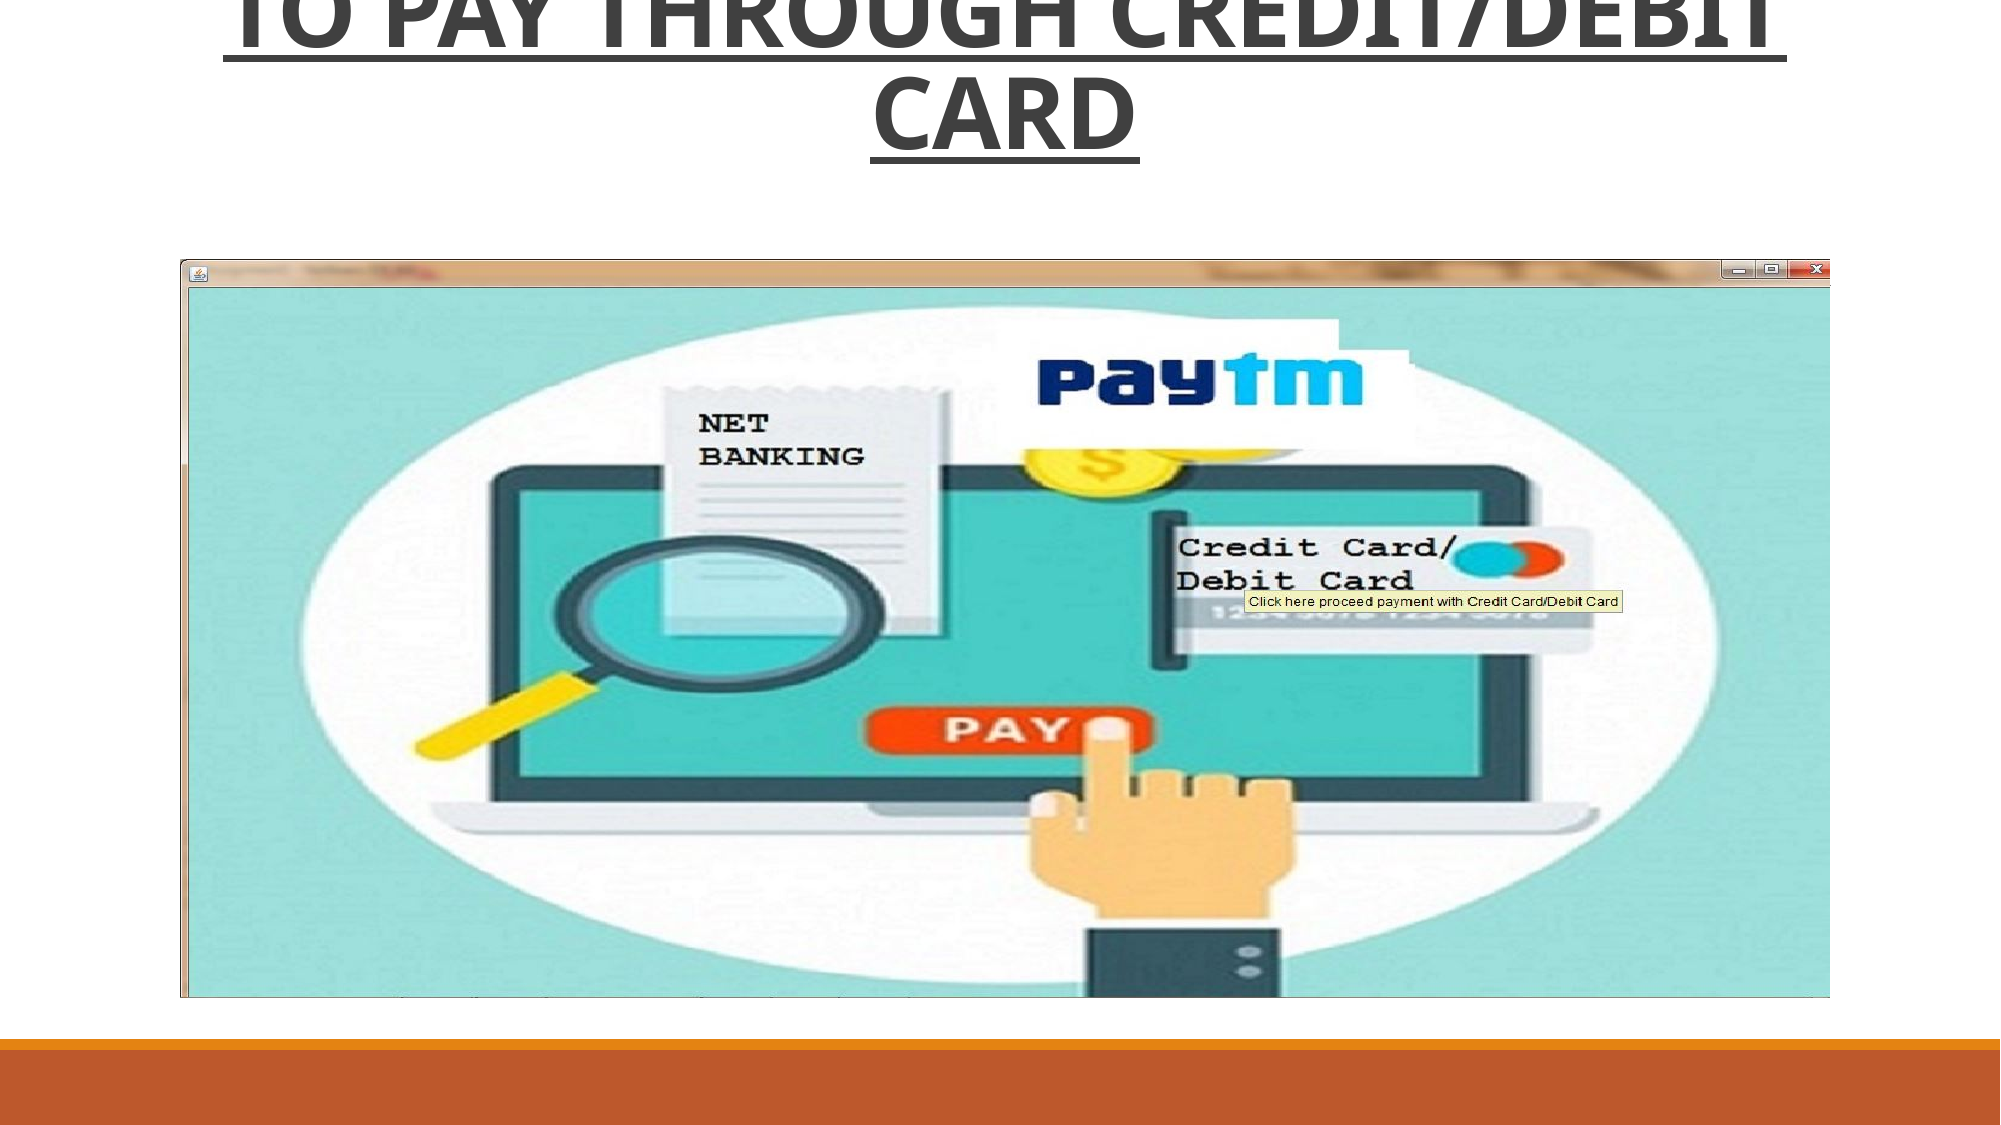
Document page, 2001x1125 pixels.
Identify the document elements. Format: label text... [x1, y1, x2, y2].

title TO PAY THROUGH CREDIT/DEBIT CARD [180, 47, 1830, 178]
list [179, 258, 1831, 999]
